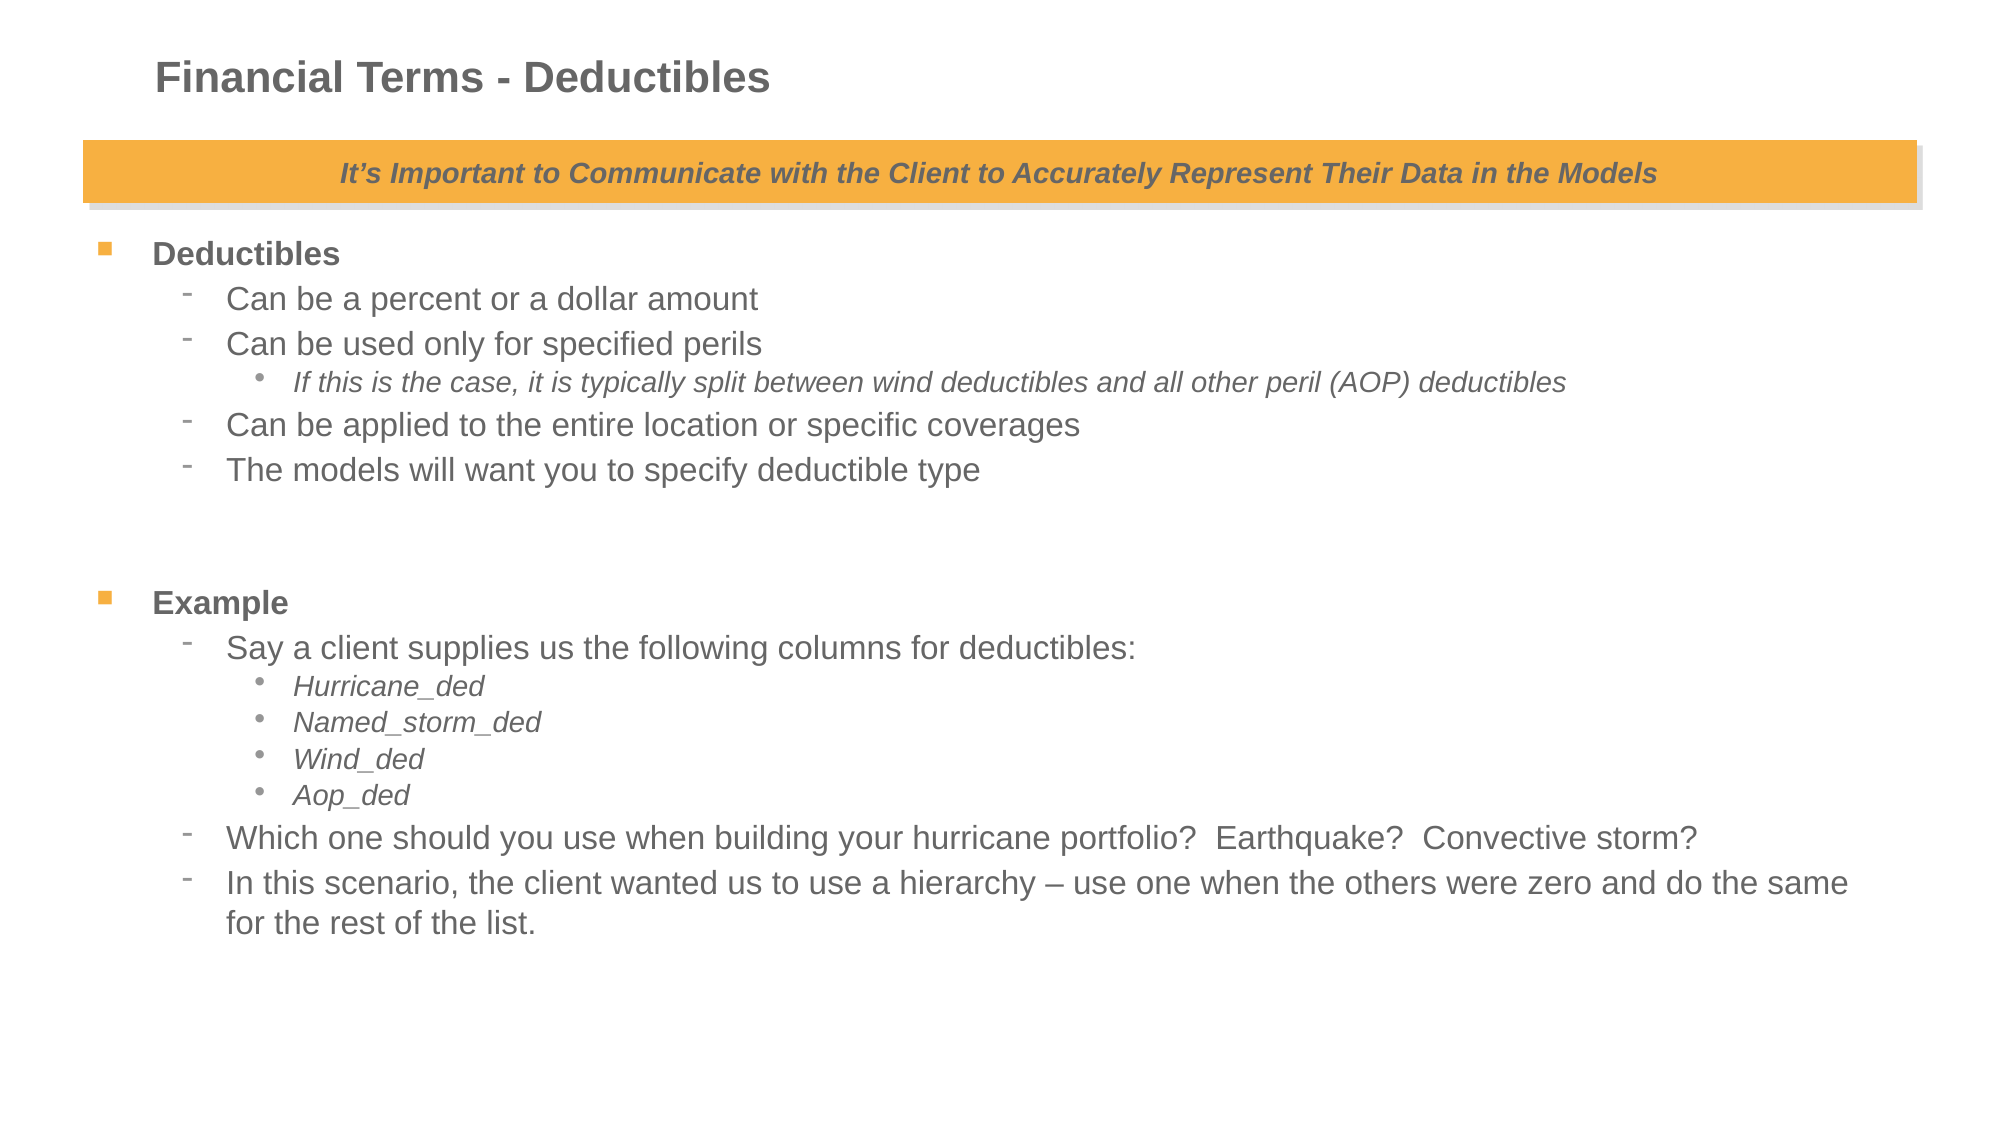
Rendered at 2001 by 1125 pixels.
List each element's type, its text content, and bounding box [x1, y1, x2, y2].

list Deductibles Can be a percent or a dollar amount Can be used only for specified perils If this is the case, it is typically split between wind deductibles and all other peril (AOP) deductibles Can be applied to the entire location or specific coverages The models will want you to specify deductible type Example Say a client supplies us the following columns for deductibles: Hurricane_ded Named_storm_ded Wind_ded Aop_ded Which one should you use when building your hurricane portfolio? Earthquake? Convective storm? In this scenario, the client wanted us to use a hierarchy – use one when the others were zero and do the same for the rest of the list. [81, 224, 1913, 1041]
title Financial Terms - Deductibles [139, 41, 1751, 111]
list It’s Important to Communicate with the Client to Accurately Represent Their Data in the Models [83, 140, 1917, 203]
